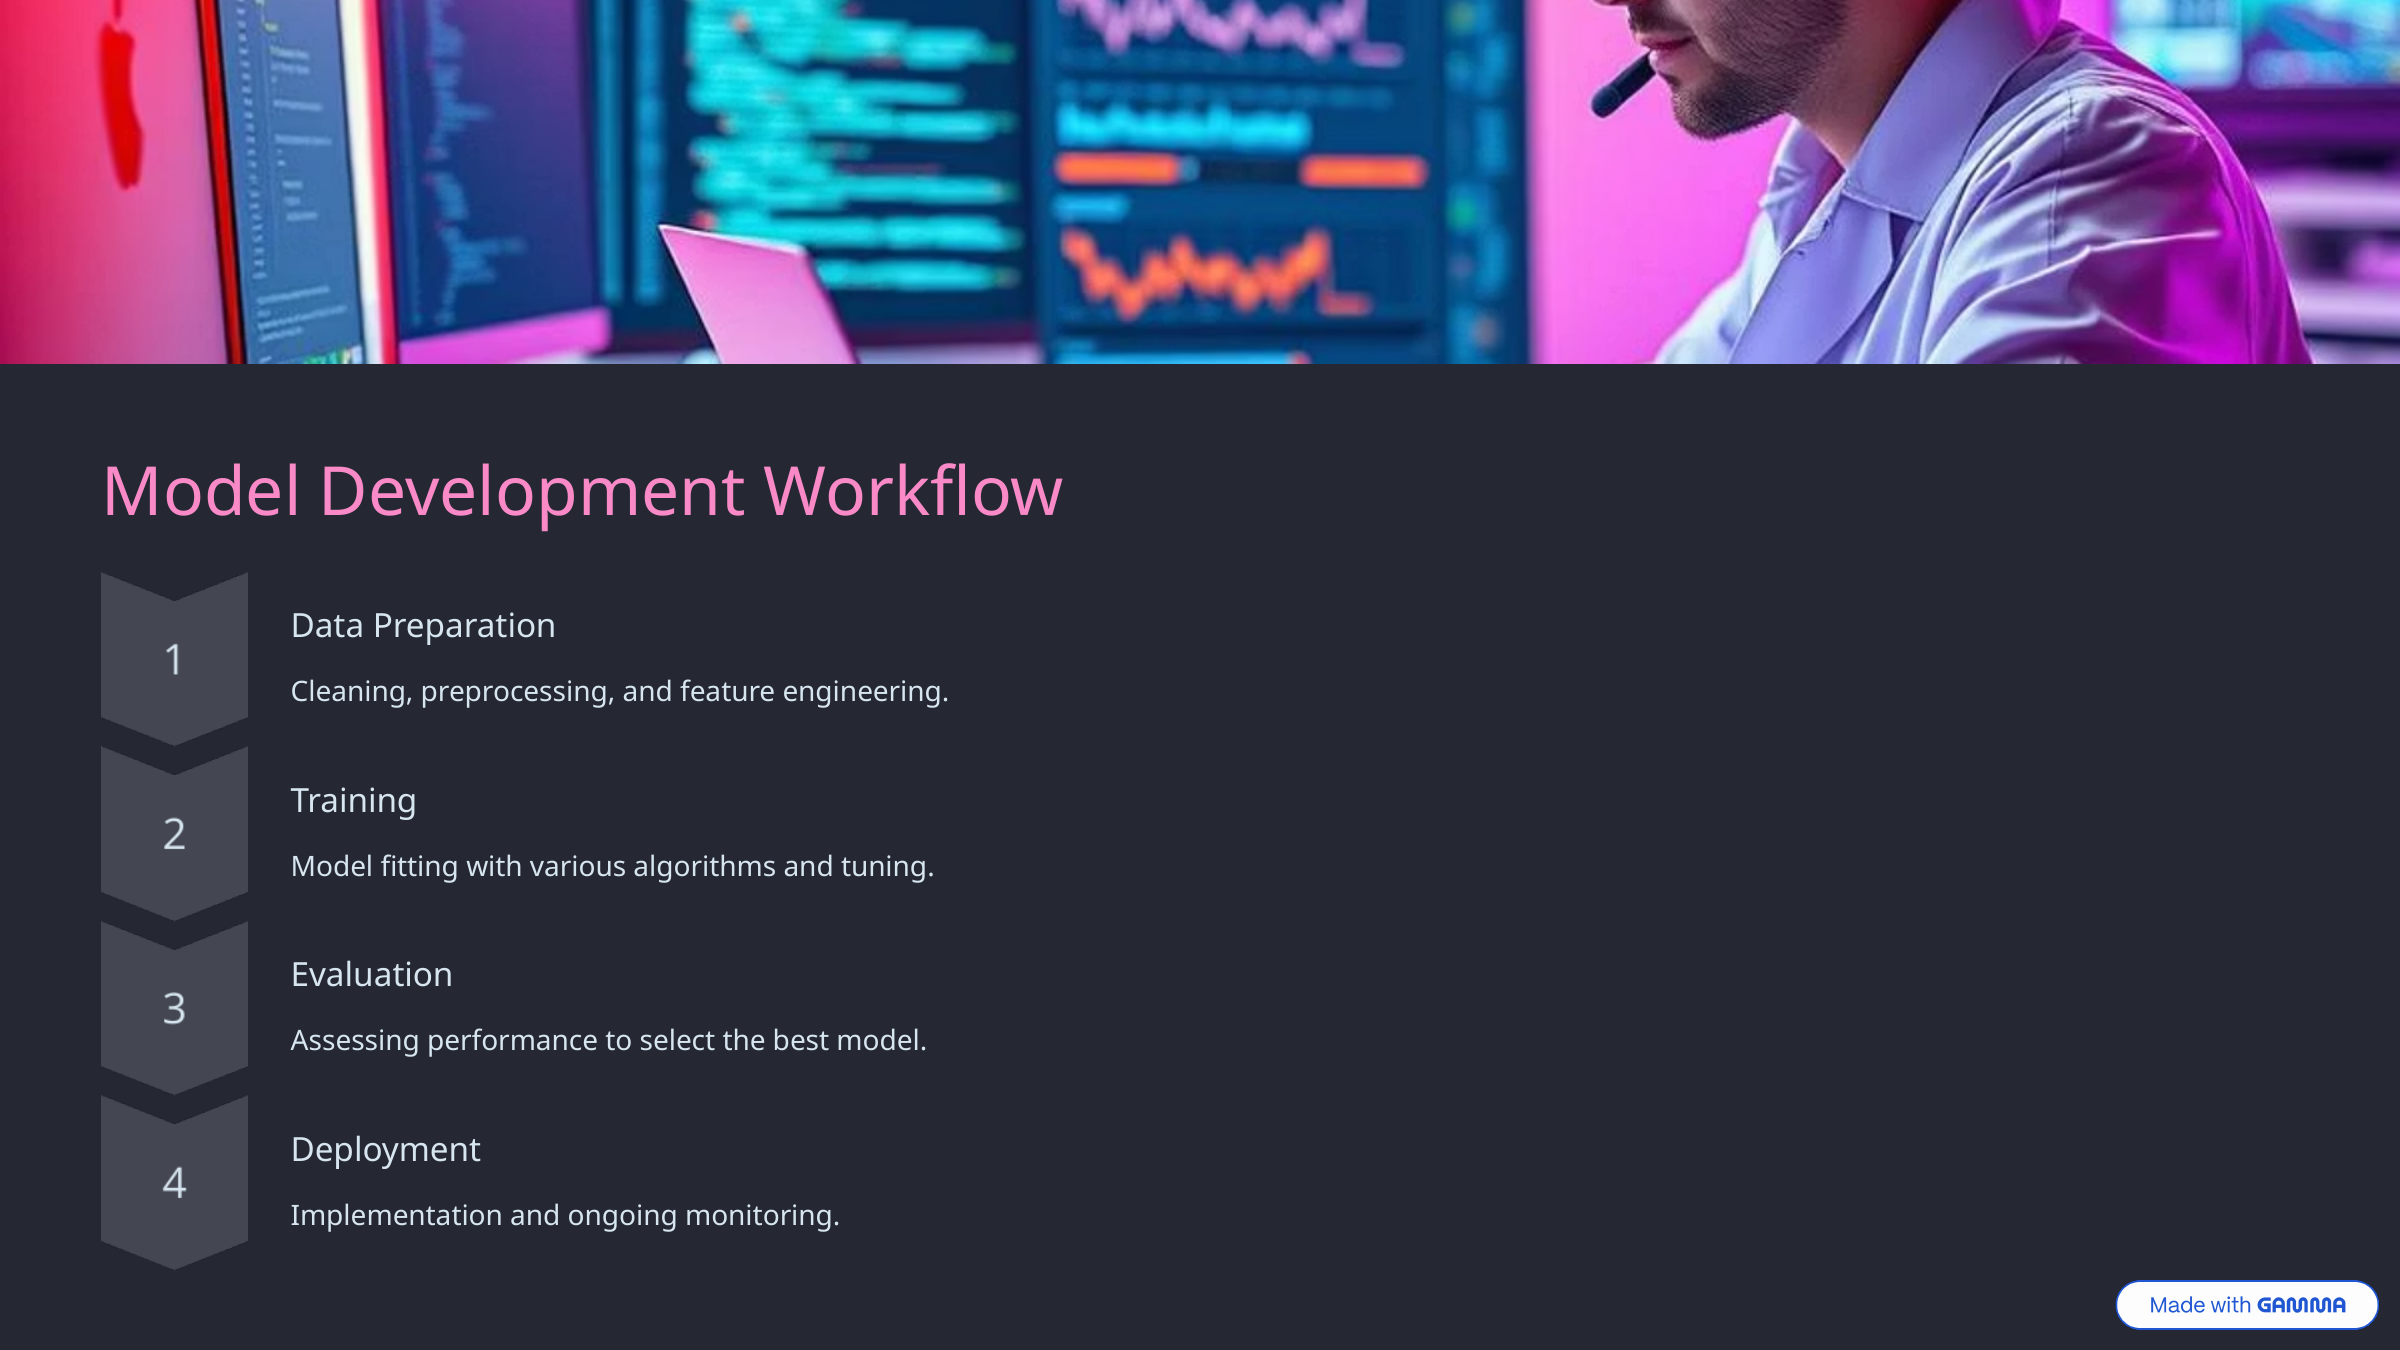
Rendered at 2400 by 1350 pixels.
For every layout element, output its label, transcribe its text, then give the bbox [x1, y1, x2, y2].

text_box Deployment [290, 1124, 633, 1168]
picture [2106, 1271, 2389, 1339]
text_box Evaluation [290, 950, 633, 994]
text_box Implementation and ongoing monitoring. [290, 1185, 2299, 1232]
text_box Data Preparation [290, 601, 633, 645]
text_box Model fitting with various algorithms and tuning. [290, 836, 2299, 883]
text_box Model Development Workflow [101, 443, 1072, 529]
picture [101, 572, 248, 1271]
picture [0, 0, 2400, 364]
text_box Cleaning, preprocessing, and feature engineering. [290, 661, 2299, 709]
text_box Training [290, 775, 633, 819]
text_box Assessing performance to select the best model. [290, 1010, 2299, 1058]
